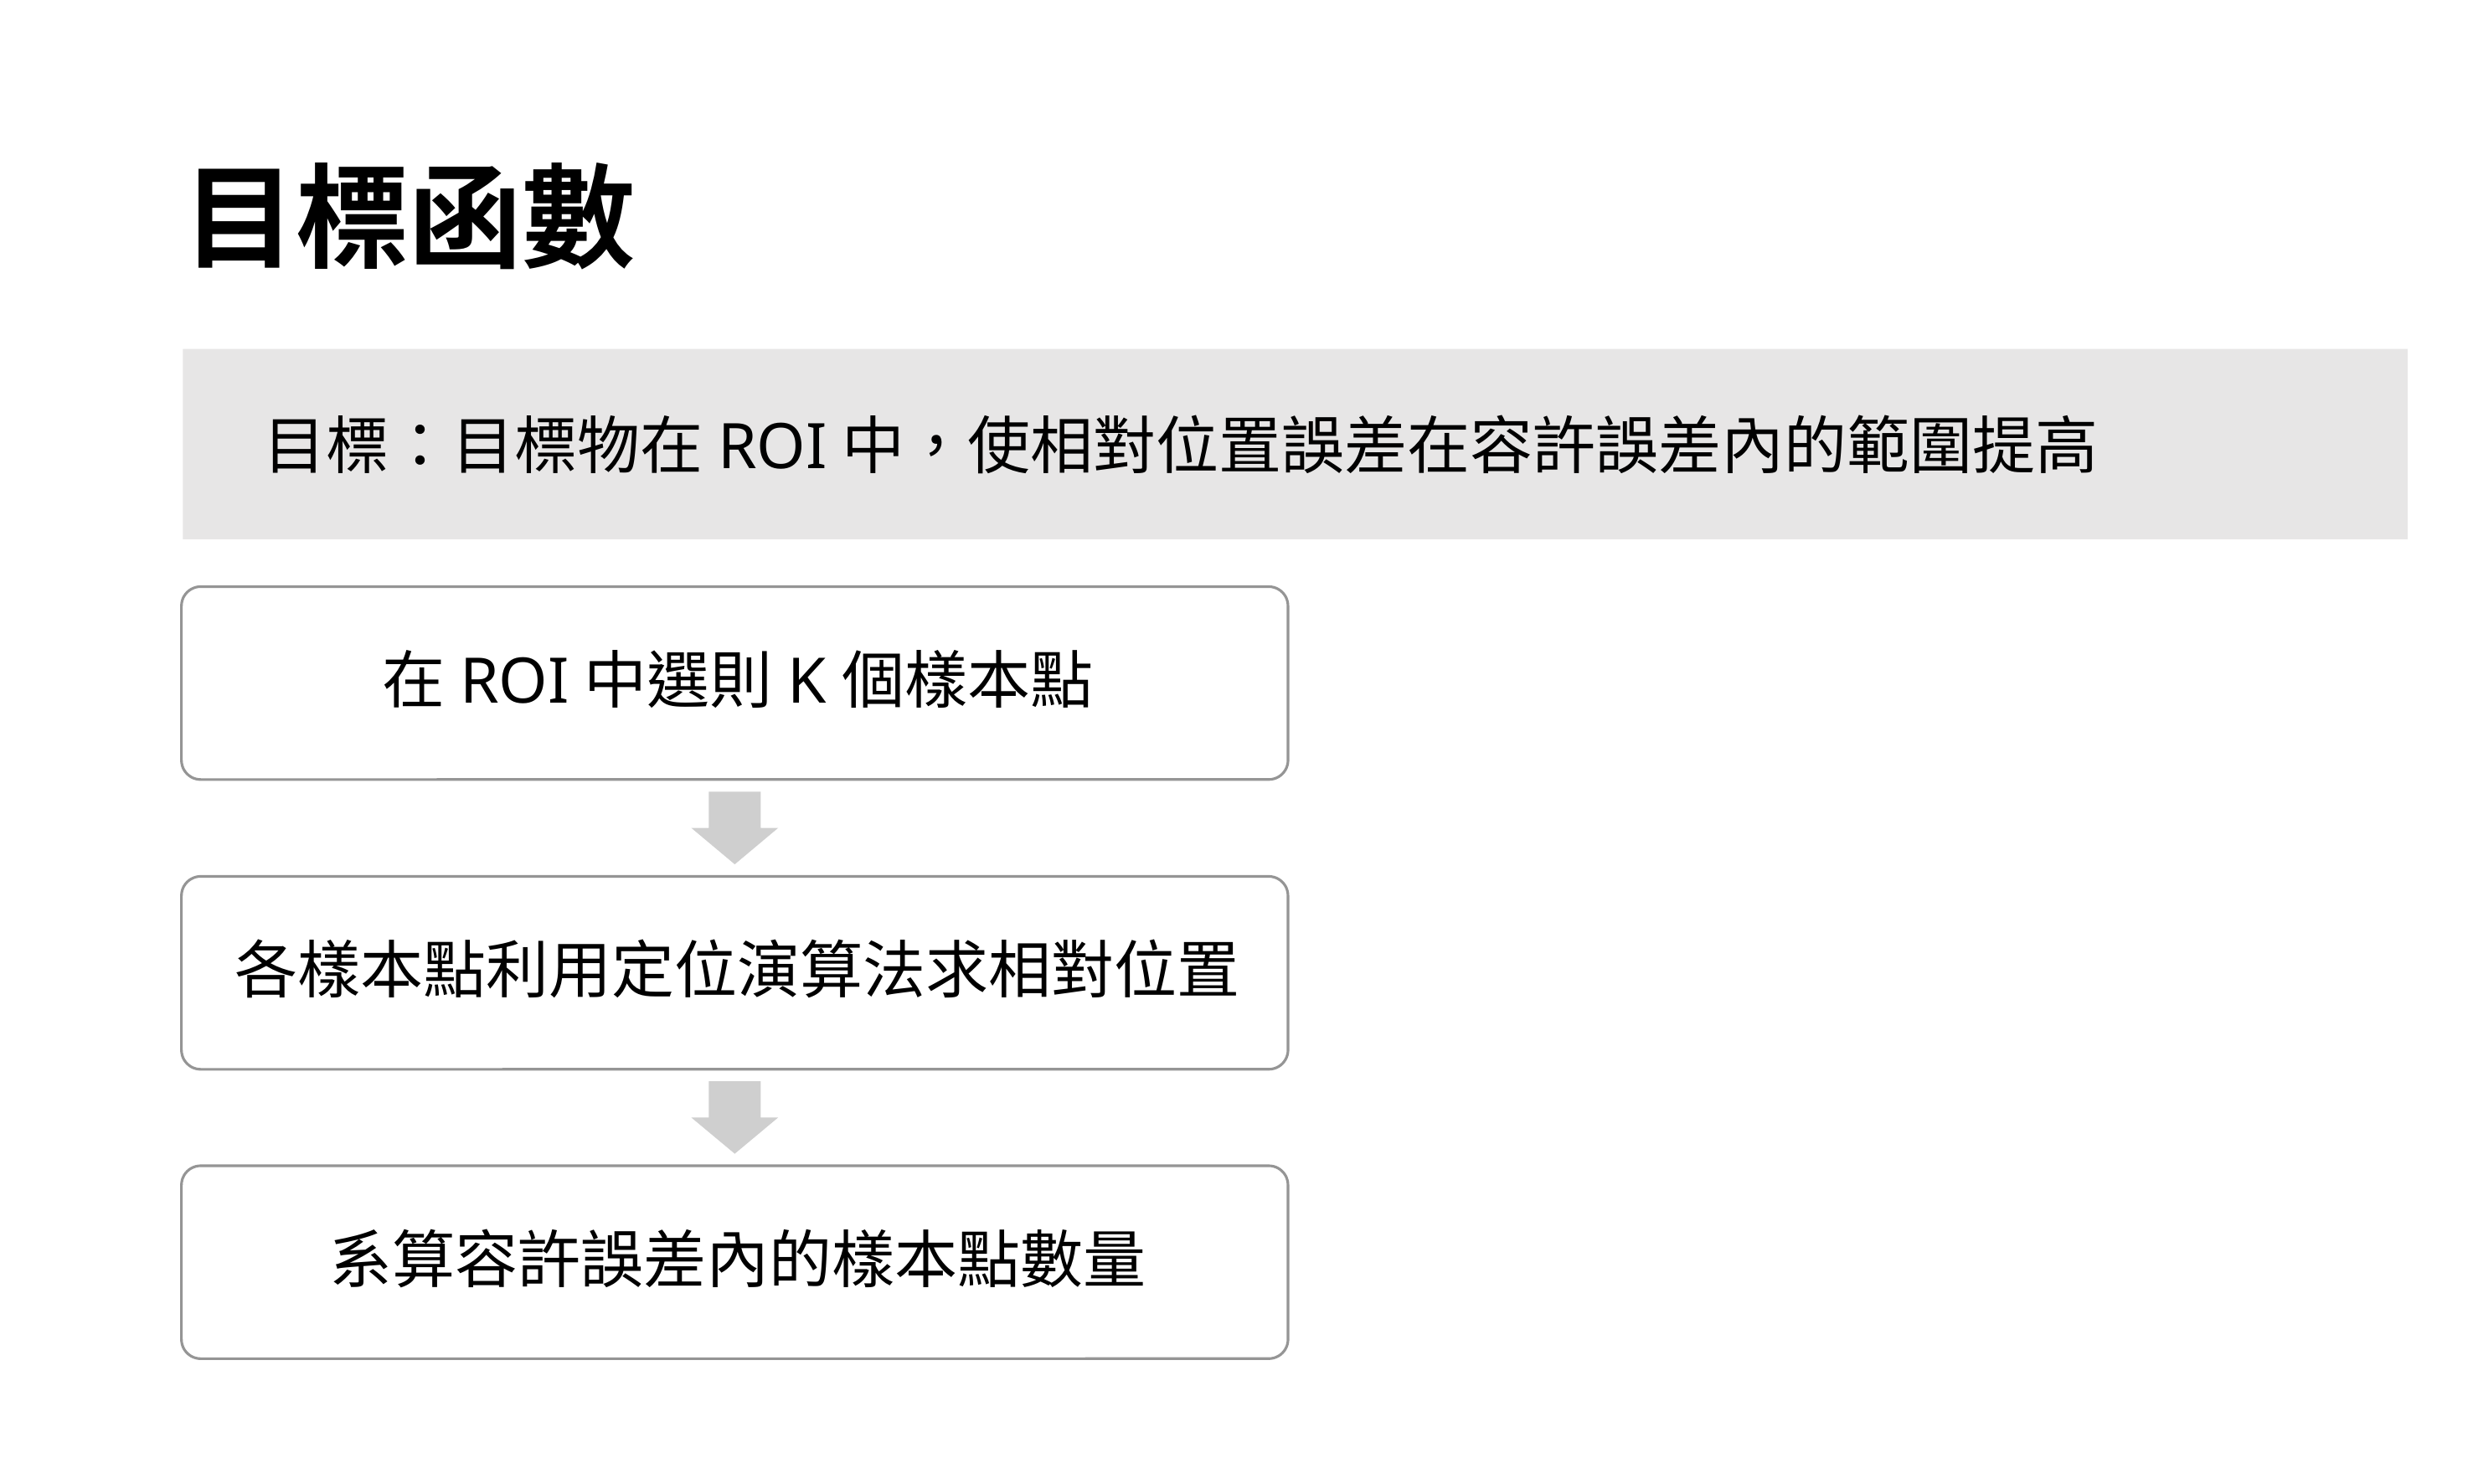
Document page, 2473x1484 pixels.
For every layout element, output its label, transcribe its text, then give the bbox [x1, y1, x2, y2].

title 目標函數 [170, 79, 2303, 366]
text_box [181, 586, 1289, 1359]
text_box 目標：目標物在ROI中，使相對位置誤差在容許誤差內的範圍提高 [250, 399, 2111, 487]
text_box [182, 348, 2409, 540]
